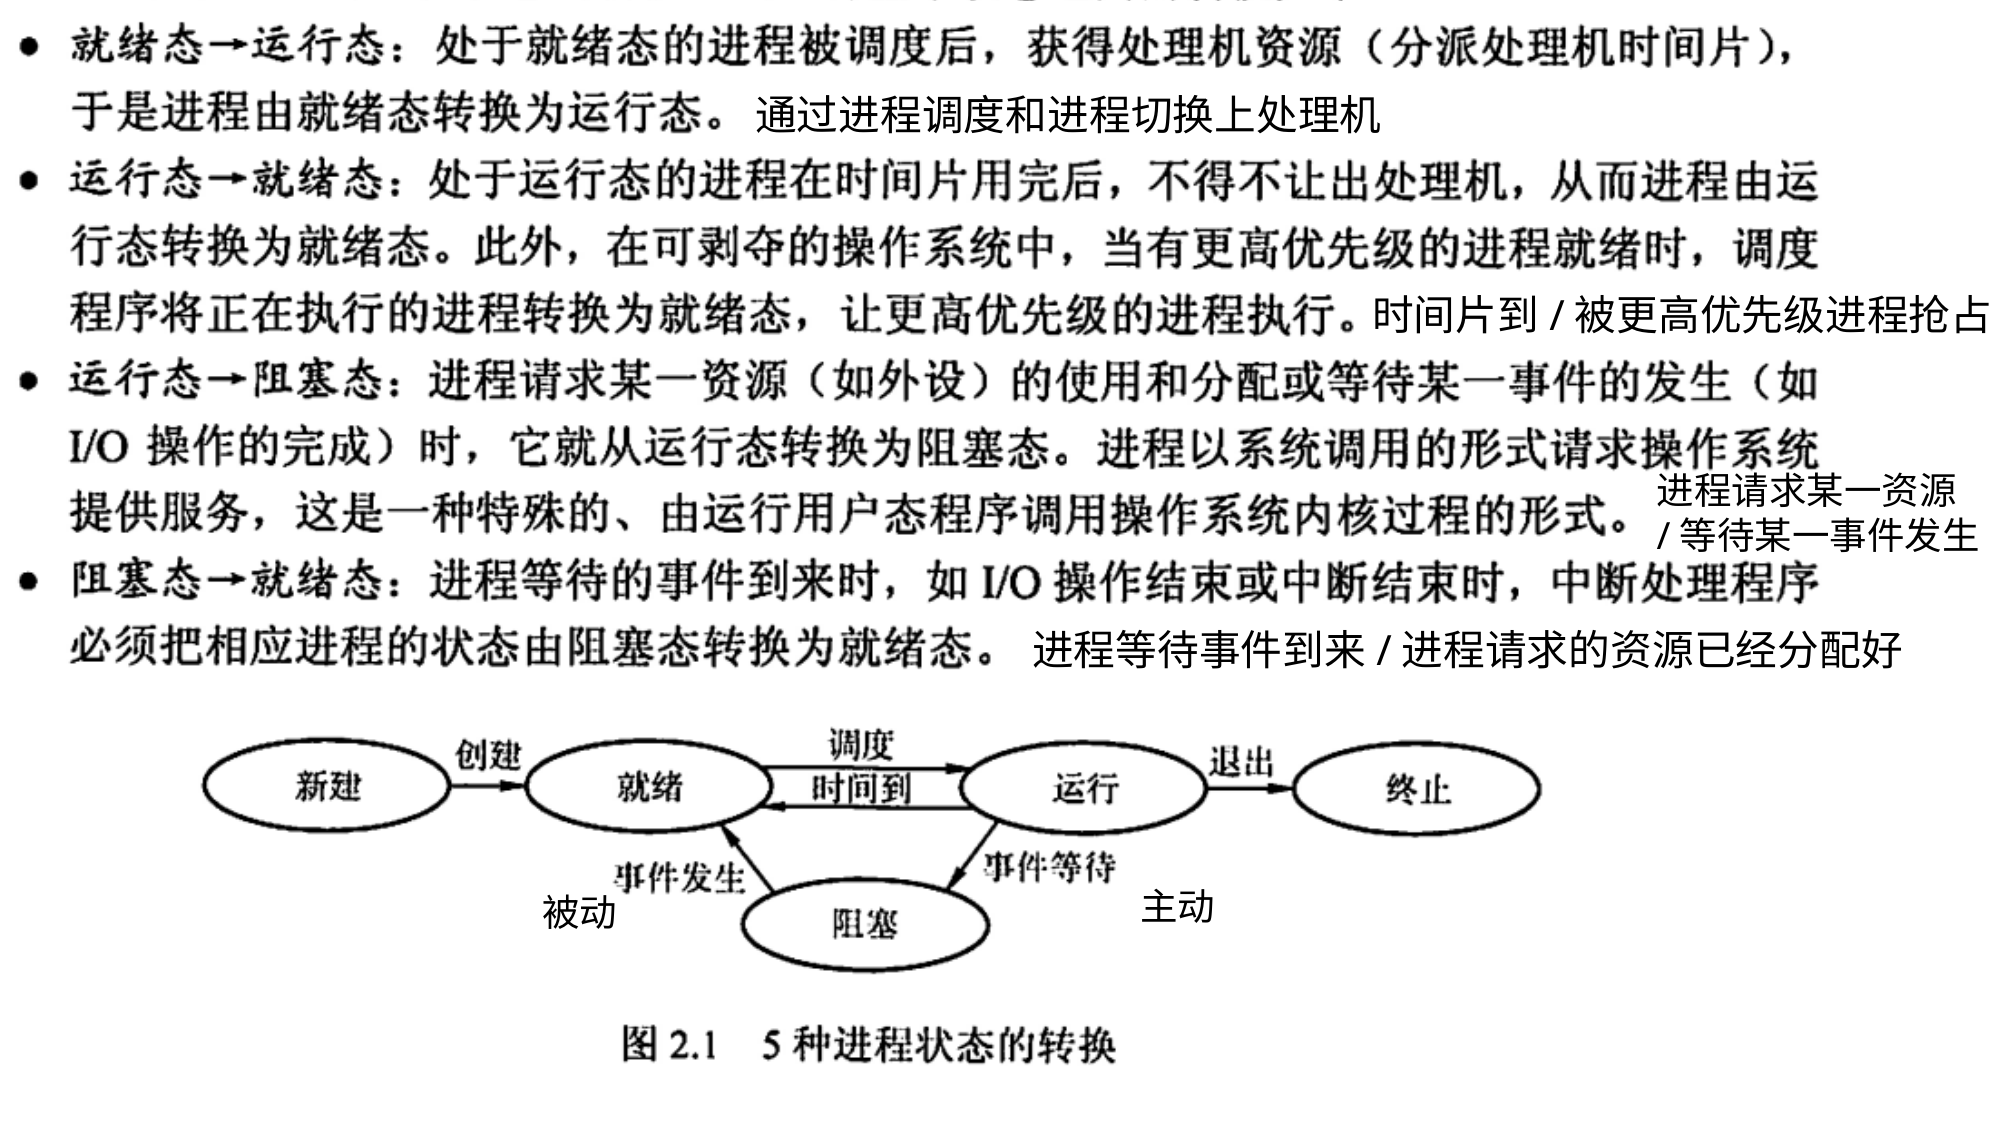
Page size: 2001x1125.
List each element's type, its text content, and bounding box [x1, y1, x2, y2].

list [0, 0, 1860, 1087]
text_box 时间片到/被更高优先级进程抢占 [1860, 281, 2000, 347]
text_box 进程请求某一资源 /等待某一事件发生 [1860, 460, 1995, 565]
text_box 进程等待事件到来/进程请求的资源已经分配好 [1860, 616, 1918, 681]
